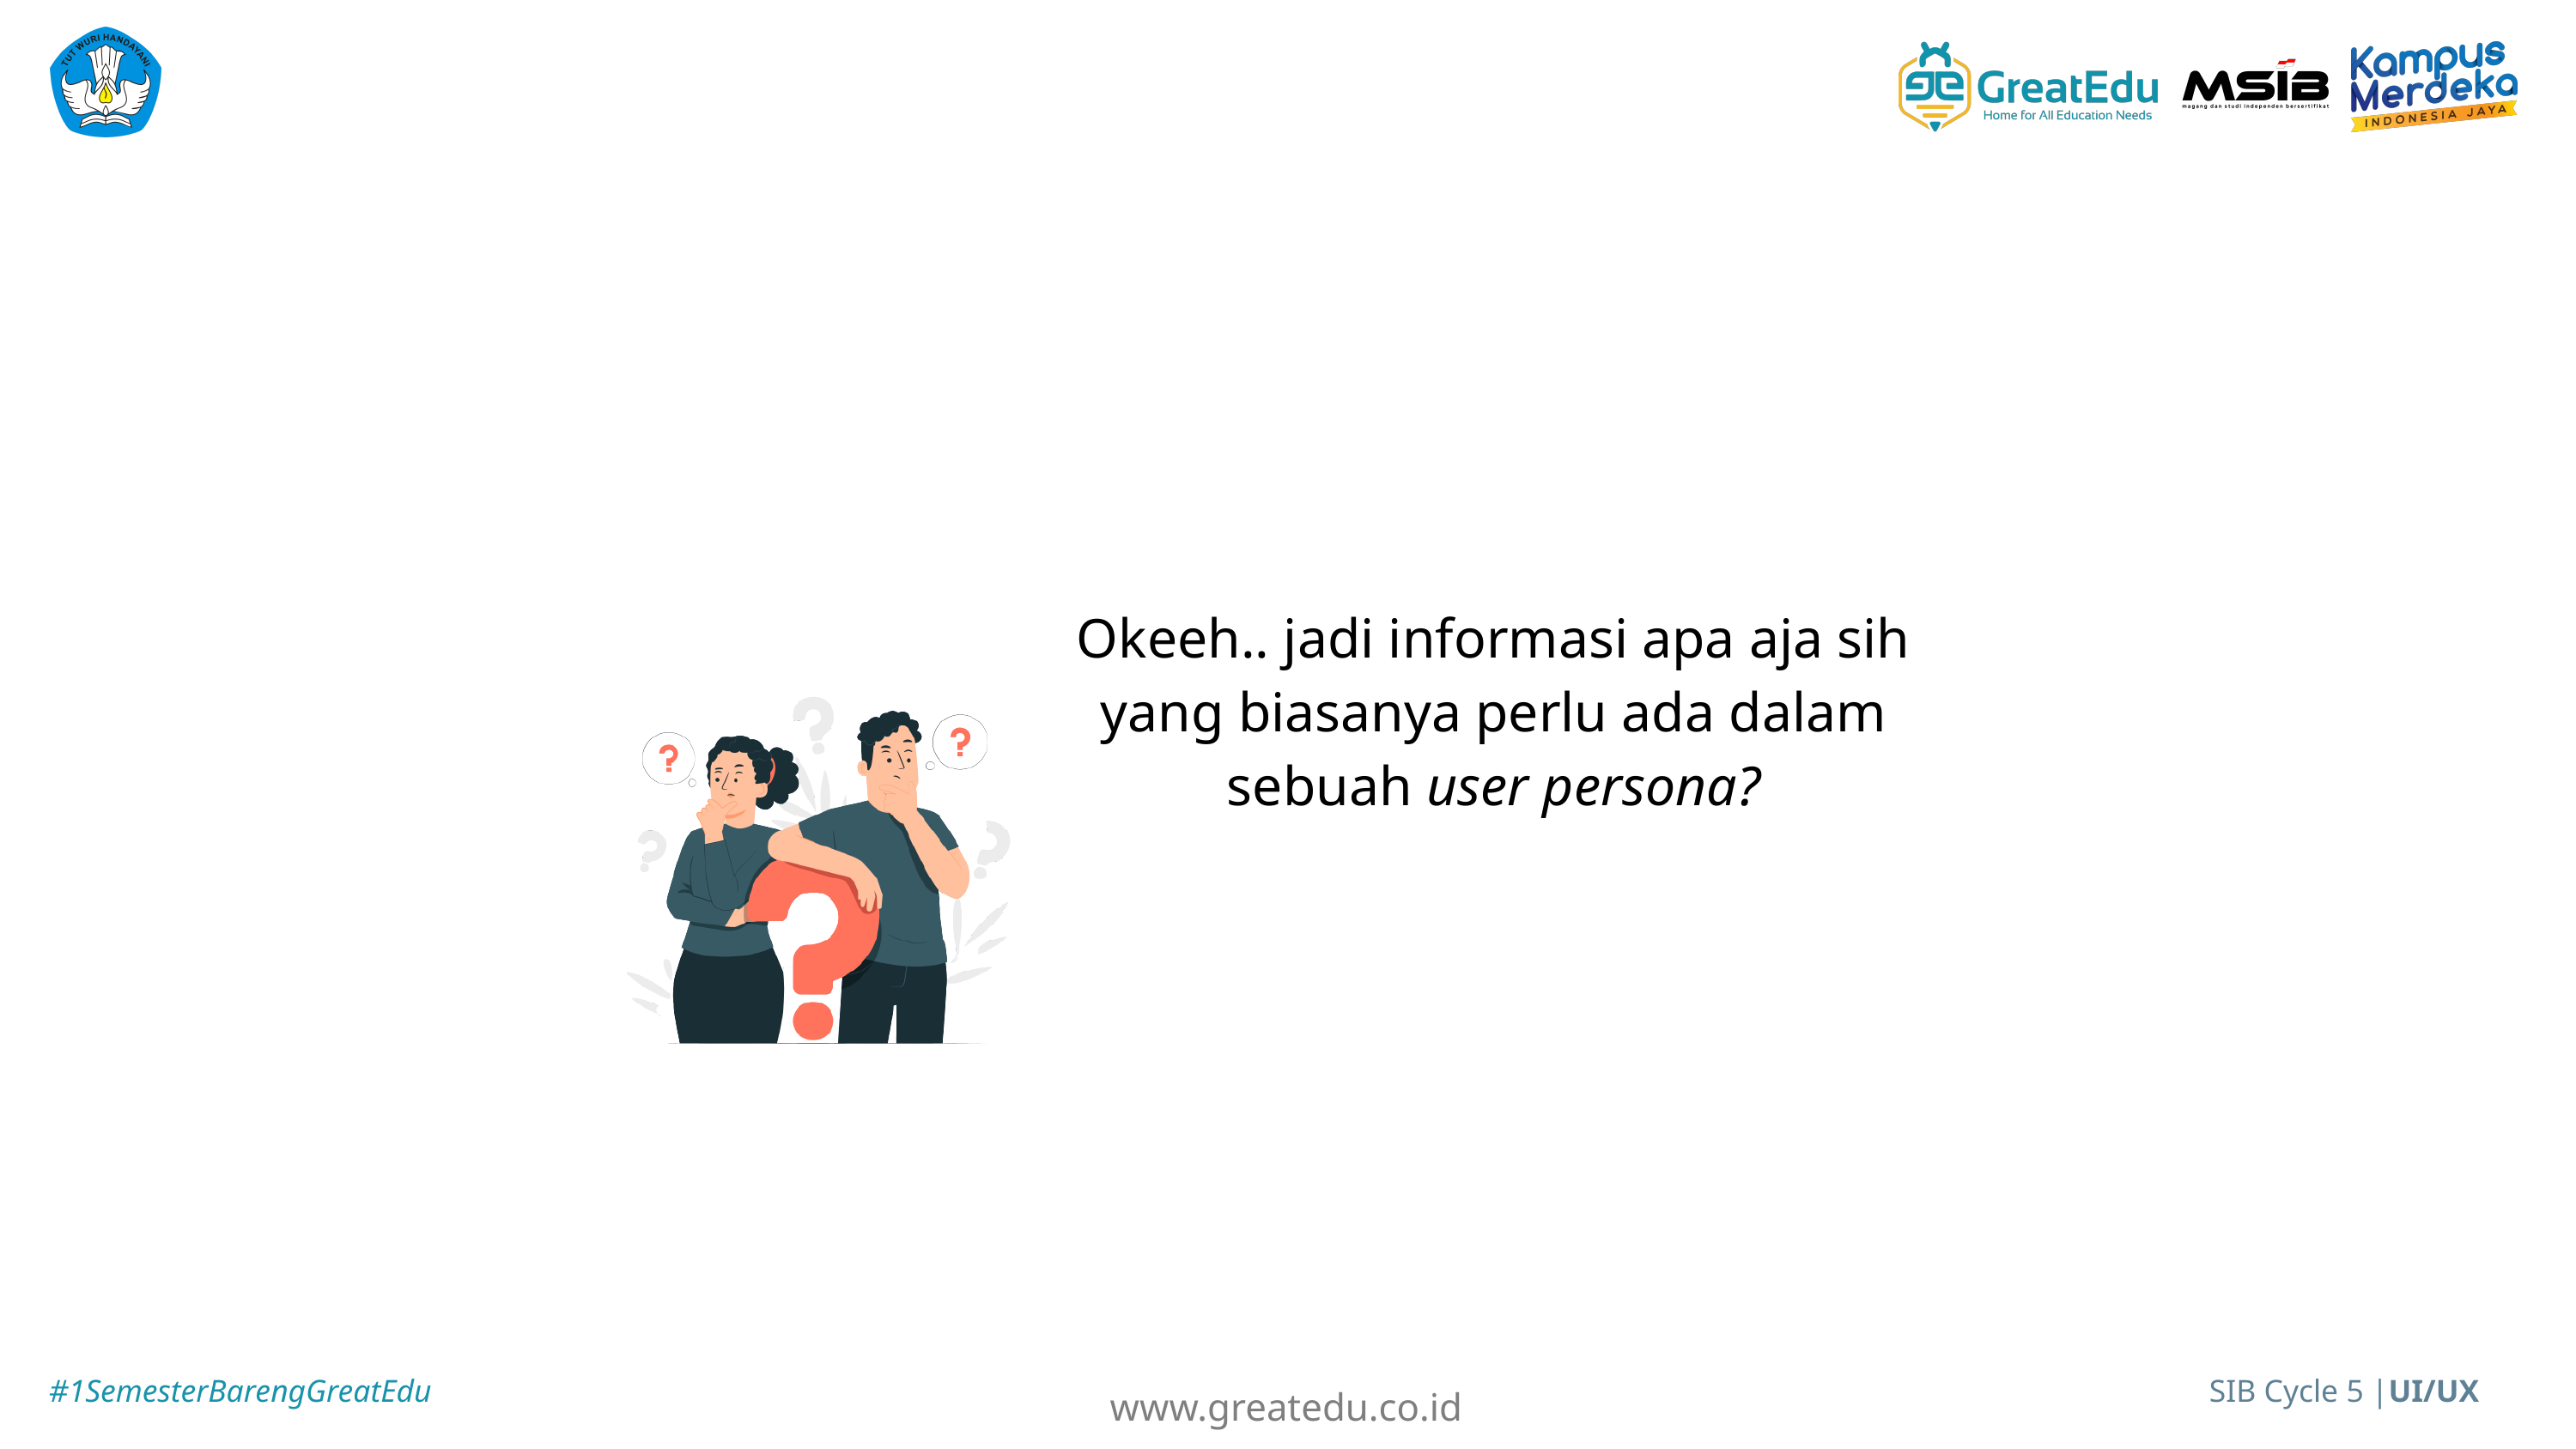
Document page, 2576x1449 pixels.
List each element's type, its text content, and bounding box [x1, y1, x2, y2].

picture [62, 45, 150, 126]
picture [611, 658, 1019, 1066]
picture [50, 78, 92, 137]
text_box Okeeh.. jadi informasi apa aja sih yang biasanya perlu ada dalam sebuah user persona? [997, 554, 1991, 857]
picture [50, 27, 100, 66]
picture [111, 27, 161, 65]
picture [119, 81, 161, 137]
picture [1898, 41, 2518, 137]
